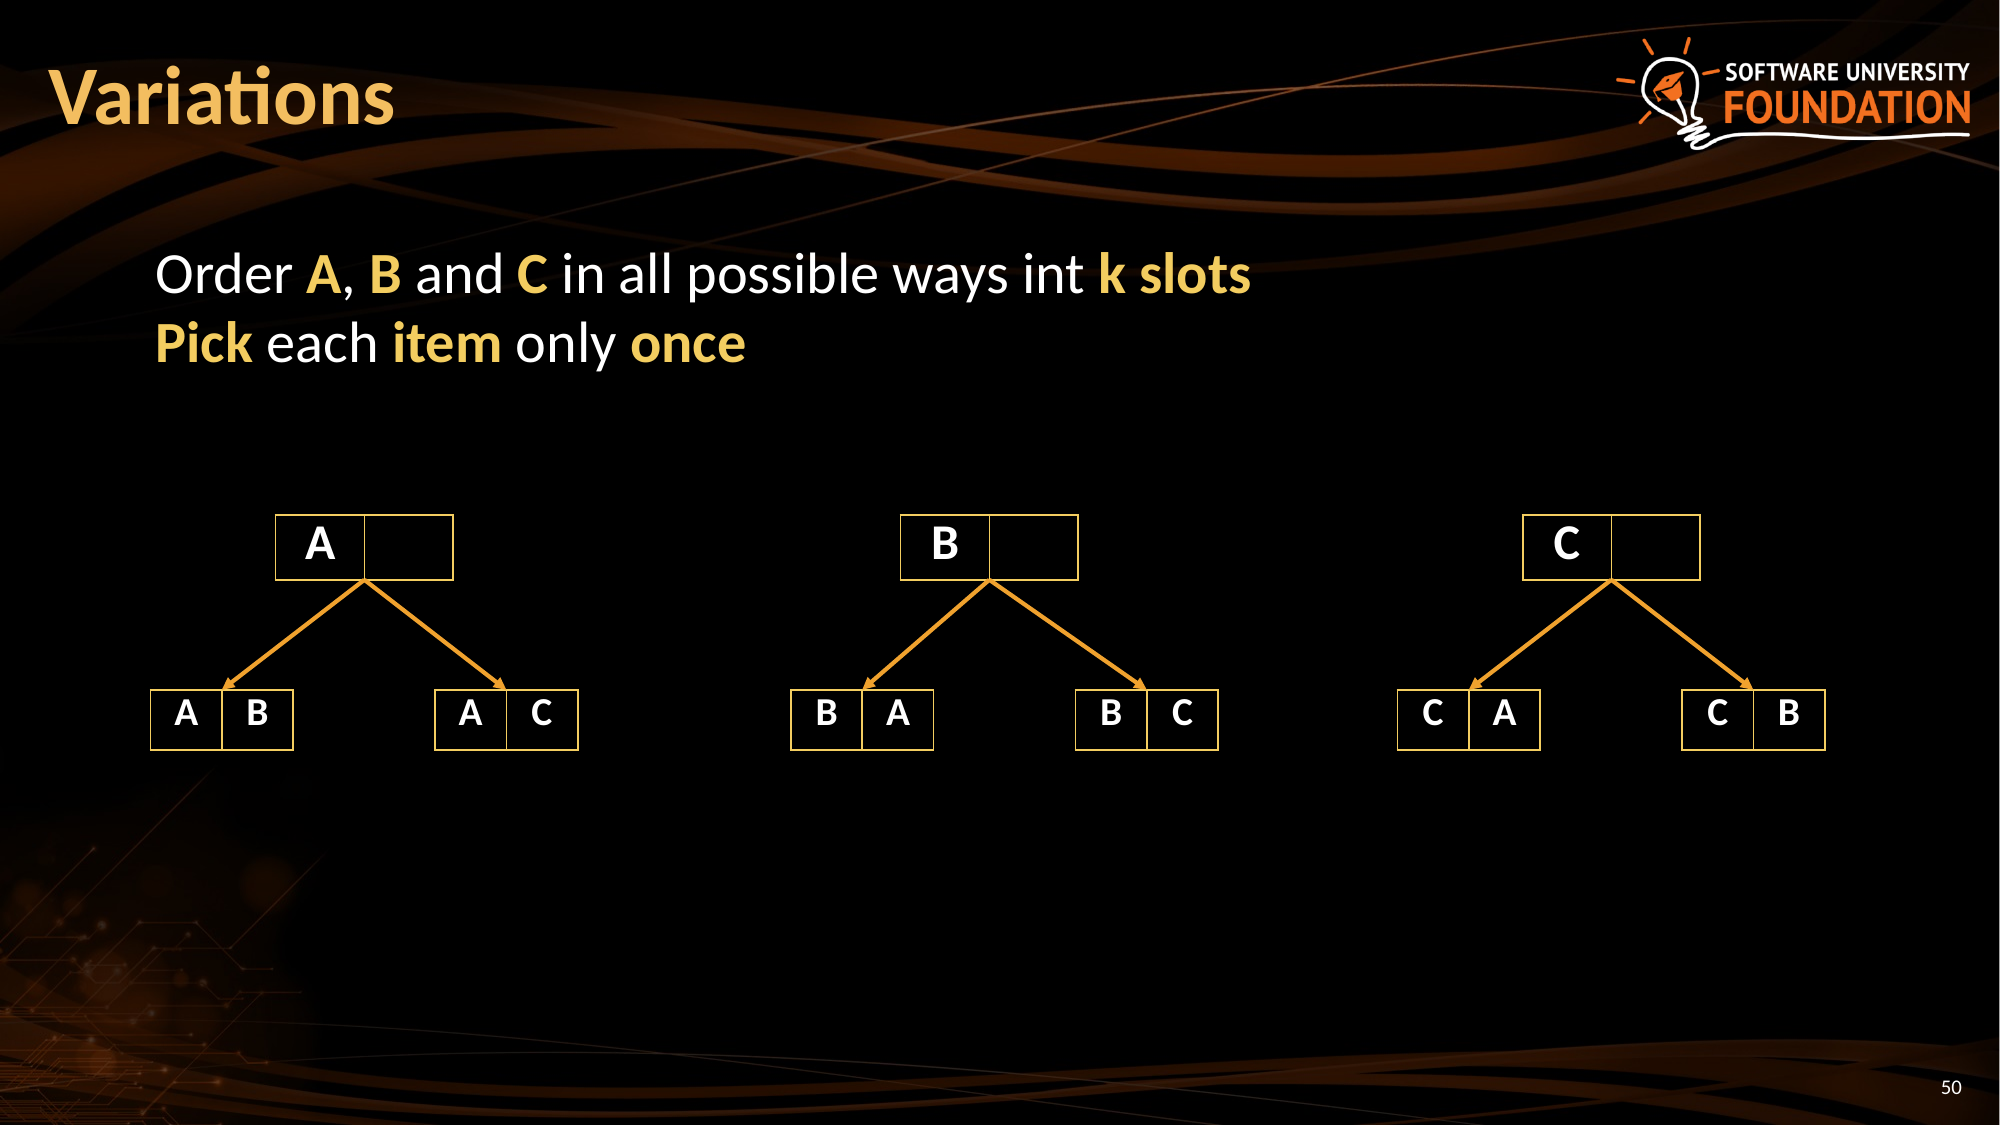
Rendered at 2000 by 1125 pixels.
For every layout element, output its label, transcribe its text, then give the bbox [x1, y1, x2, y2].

table_header A [276, 516, 364, 579]
table_header B [901, 516, 989, 579]
table_header C [1683, 691, 1753, 749]
picture [0, 0, 2000, 1125]
table_header C [1524, 516, 1611, 579]
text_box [221, 589, 364, 690]
table_header A [436, 691, 506, 749]
table_header A [151, 691, 221, 749]
table_header B [1076, 691, 1146, 749]
table_header [365, 516, 452, 579]
table_header [1612, 516, 1699, 579]
title Variations [30, 6, 1602, 189]
table_header B [223, 691, 292, 749]
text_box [364, 589, 507, 690]
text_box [862, 589, 989, 690]
table_header B [792, 691, 861, 749]
slide_number 50 [1897, 1070, 1968, 1103]
table_header A [1470, 691, 1539, 749]
table_header C [1148, 691, 1217, 749]
table_header [990, 516, 1077, 579]
table_header C [507, 691, 577, 749]
table_header A [863, 691, 933, 749]
table_header B [1754, 691, 1824, 749]
text_box Order A, B and C in all possible ways int k slots Pick each item only once [140, 227, 1267, 382]
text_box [1611, 589, 1754, 690]
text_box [1468, 589, 1611, 690]
table_header C [1398, 691, 1468, 749]
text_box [989, 589, 1147, 690]
